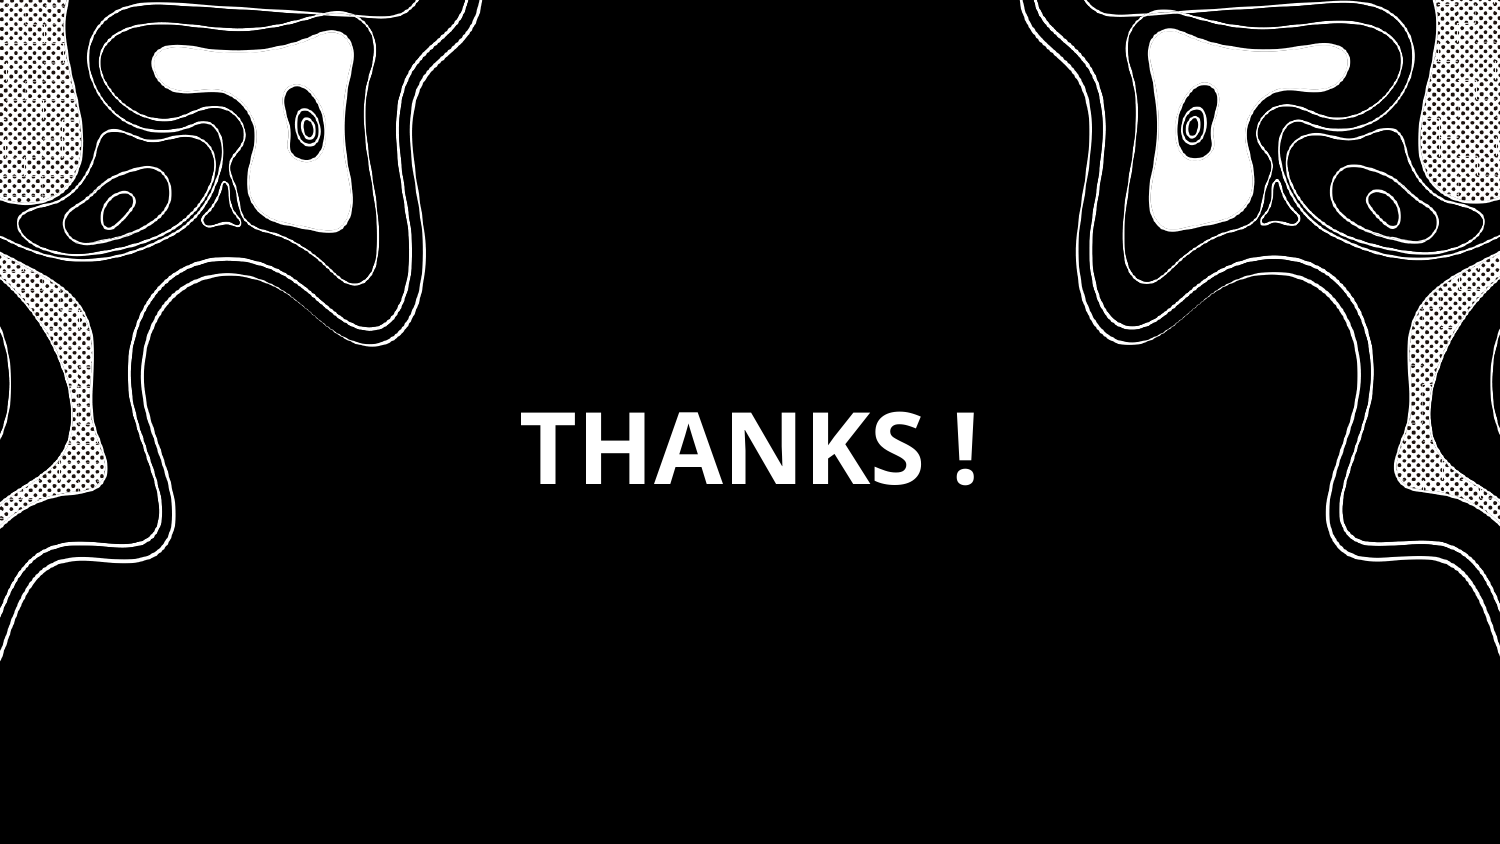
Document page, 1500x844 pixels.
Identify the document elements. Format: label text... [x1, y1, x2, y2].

picture [0, 0, 1500, 844]
title THANKS ! [227, 345, 1273, 544]
